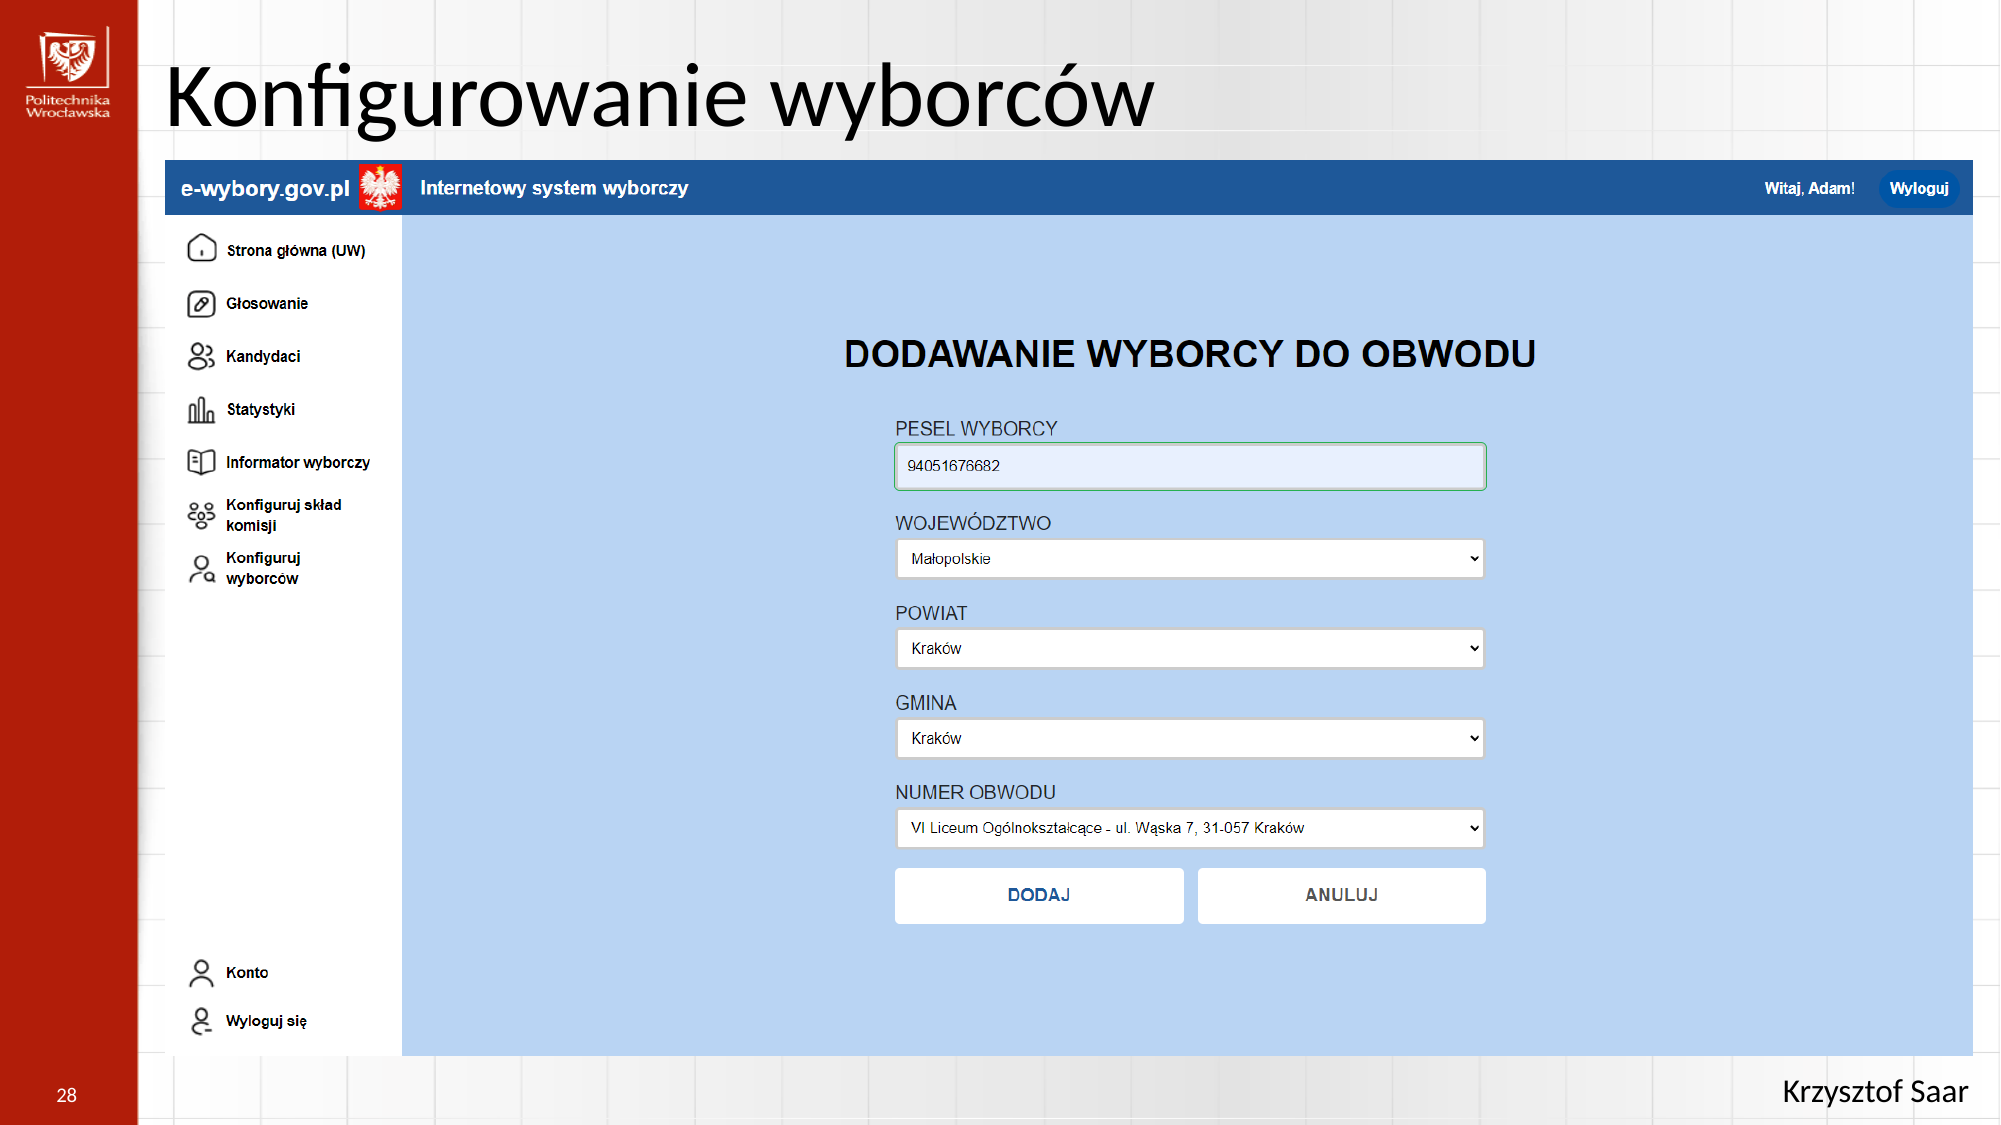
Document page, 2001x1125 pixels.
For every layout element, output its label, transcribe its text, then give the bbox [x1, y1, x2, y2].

text_box Krzysztof Saar [1768, 1062, 2000, 1117]
list Konfigurowanie wyborców [165, 19, 1978, 161]
picture [0, 0, 2000, 1125]
